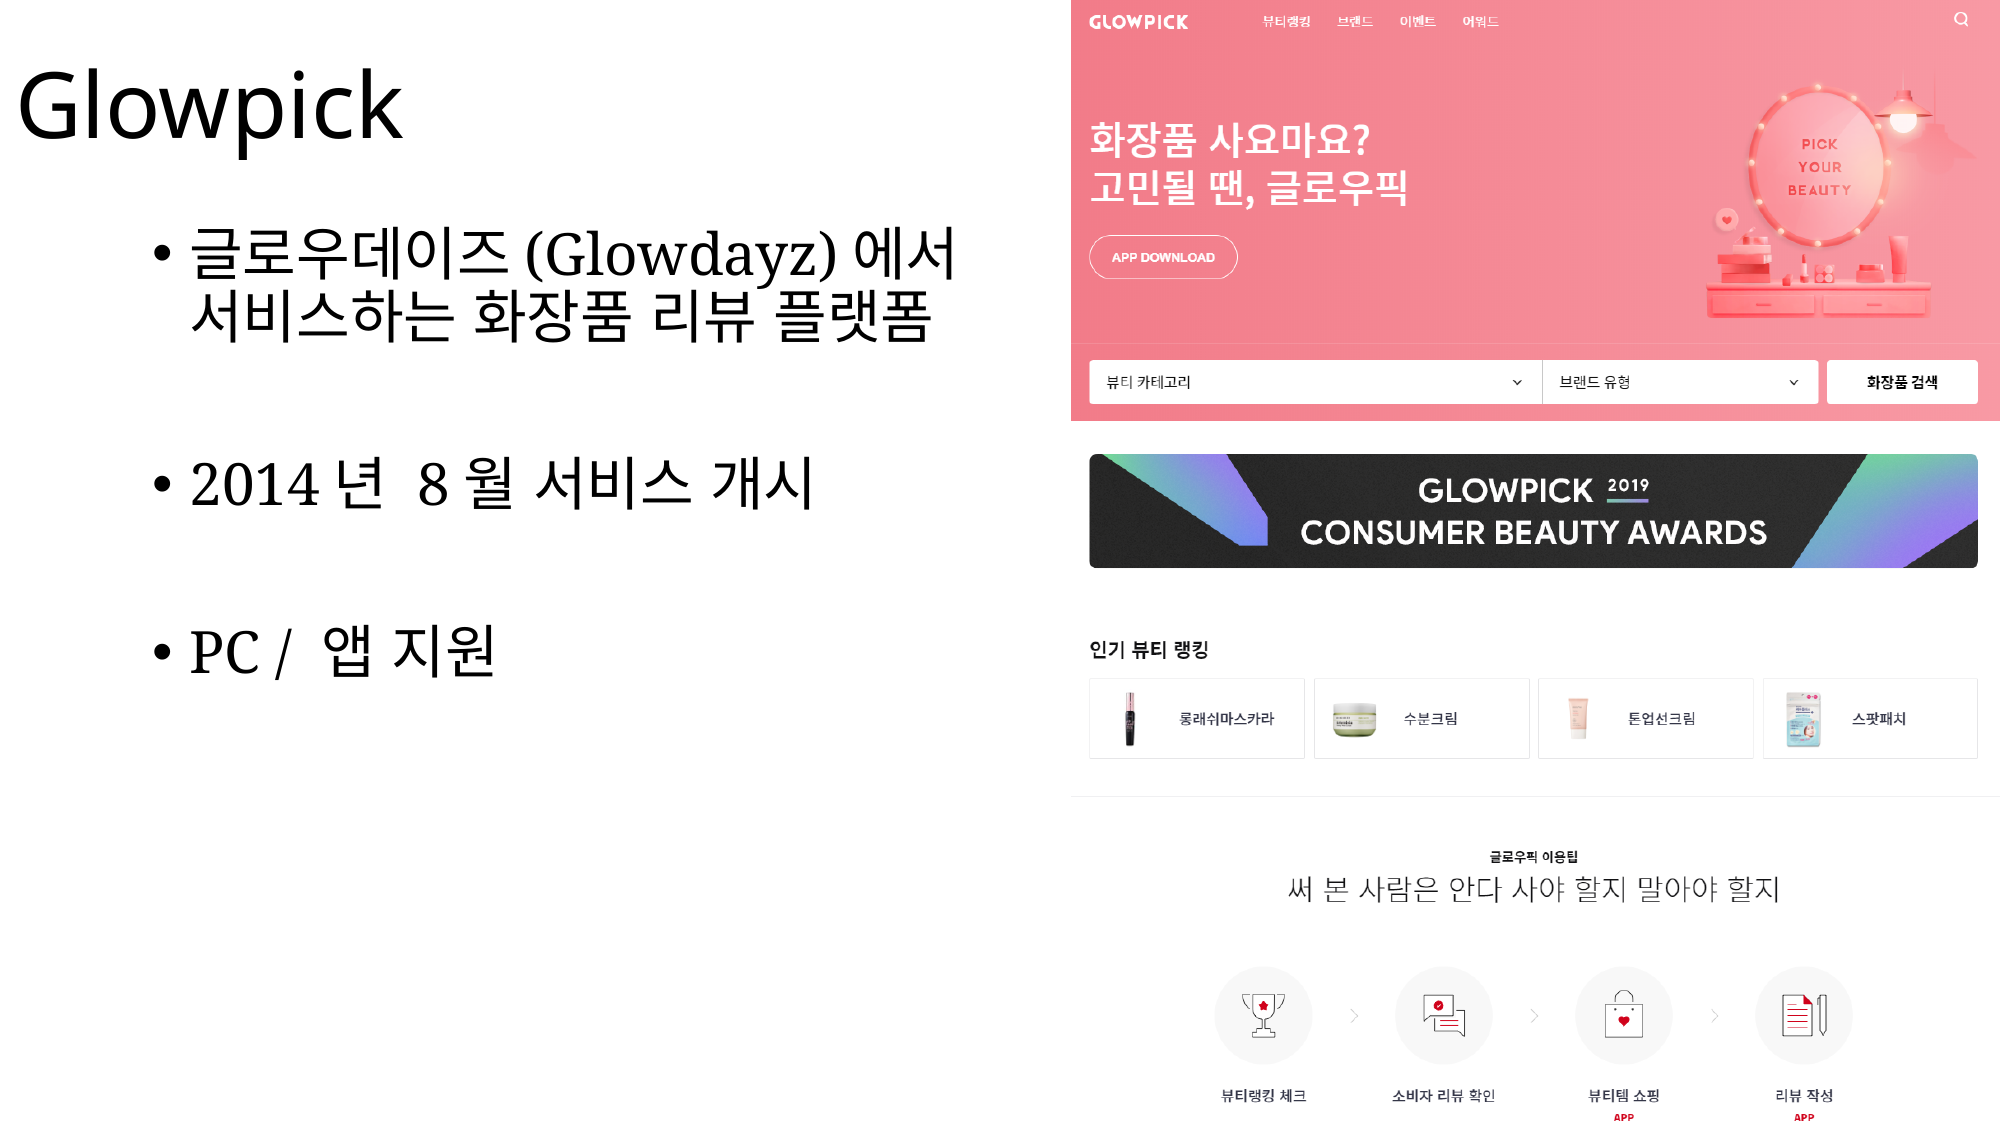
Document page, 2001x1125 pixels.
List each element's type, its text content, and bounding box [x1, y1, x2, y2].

picture [1071, 0, 2000, 1125]
title Glowpick [0, 0, 1071, 218]
list 글로우데이즈(Glowdayz)에서 서비스하는 화장품 리뷰 플랫폼 2014년 8월 서비스 개시 PC / 앱 지원 [137, 217, 1071, 932]
